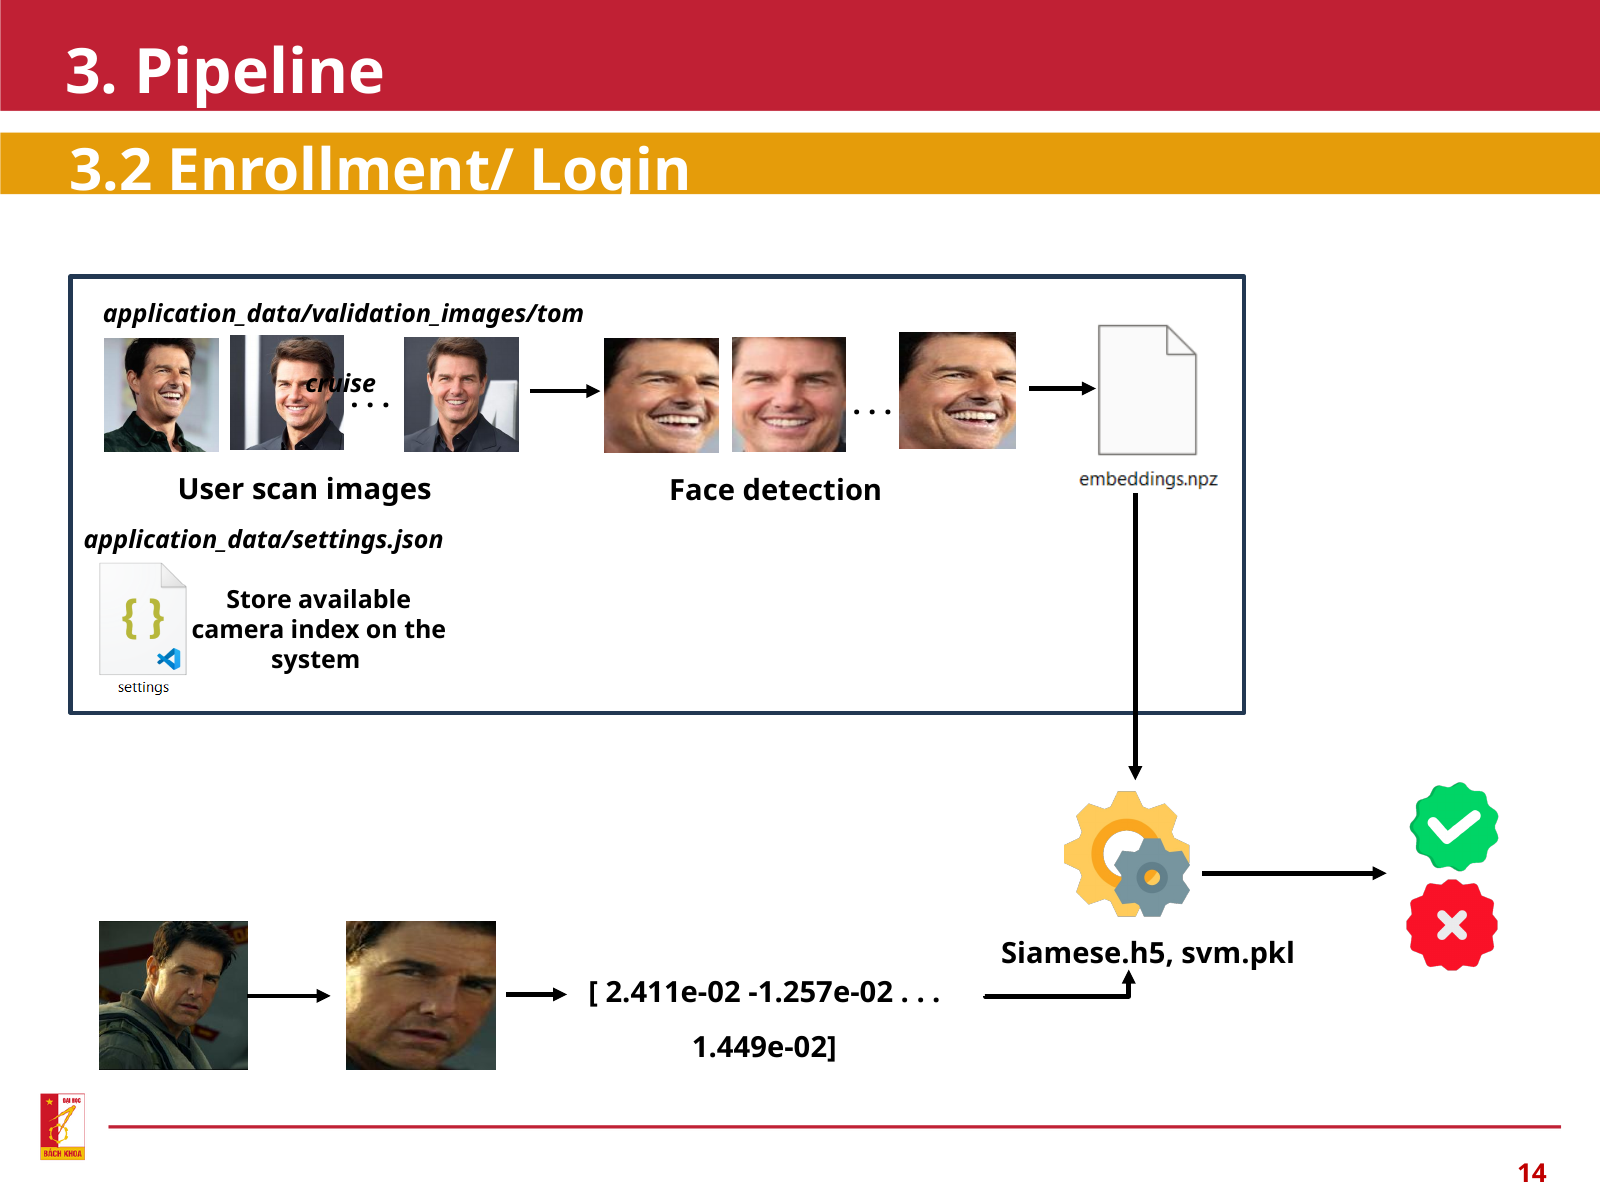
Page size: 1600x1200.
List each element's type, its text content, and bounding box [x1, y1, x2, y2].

picture [1073, 315, 1228, 519]
text_box [0, 0, 1600, 1200]
text_box Siamese.h5, svm.pkl [913, 914, 1345, 970]
text_box [ 2.411e-02 -1.257e-02 . . . 1.449e-02] [510, 953, 987, 1063]
text_box 14 [1216, 1155, 1547, 1188]
picture [1406, 780, 1501, 874]
text_box 3. Pipeline [0, 31, 566, 107]
picture [404, 337, 519, 452]
picture [732, 337, 847, 452]
picture [604, 338, 719, 453]
picture [104, 338, 219, 453]
text_box application_data/settings.json [8, 483, 526, 554]
picture [85, 559, 195, 697]
picture [346, 920, 496, 1071]
text_box [68, 274, 1246, 715]
picture [1064, 790, 1190, 917]
text_box 3.2 Enrollment/ Login [8, 127, 853, 203]
picture [899, 332, 1017, 450]
picture [230, 335, 345, 450]
picture [1404, 877, 1503, 972]
text_box Store available camera index on the system [199, 583, 454, 674]
picture [98, 920, 248, 1071]
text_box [984, 961, 1130, 997]
text_box application_data/validation_images/tom cruise [85, 256, 603, 398]
